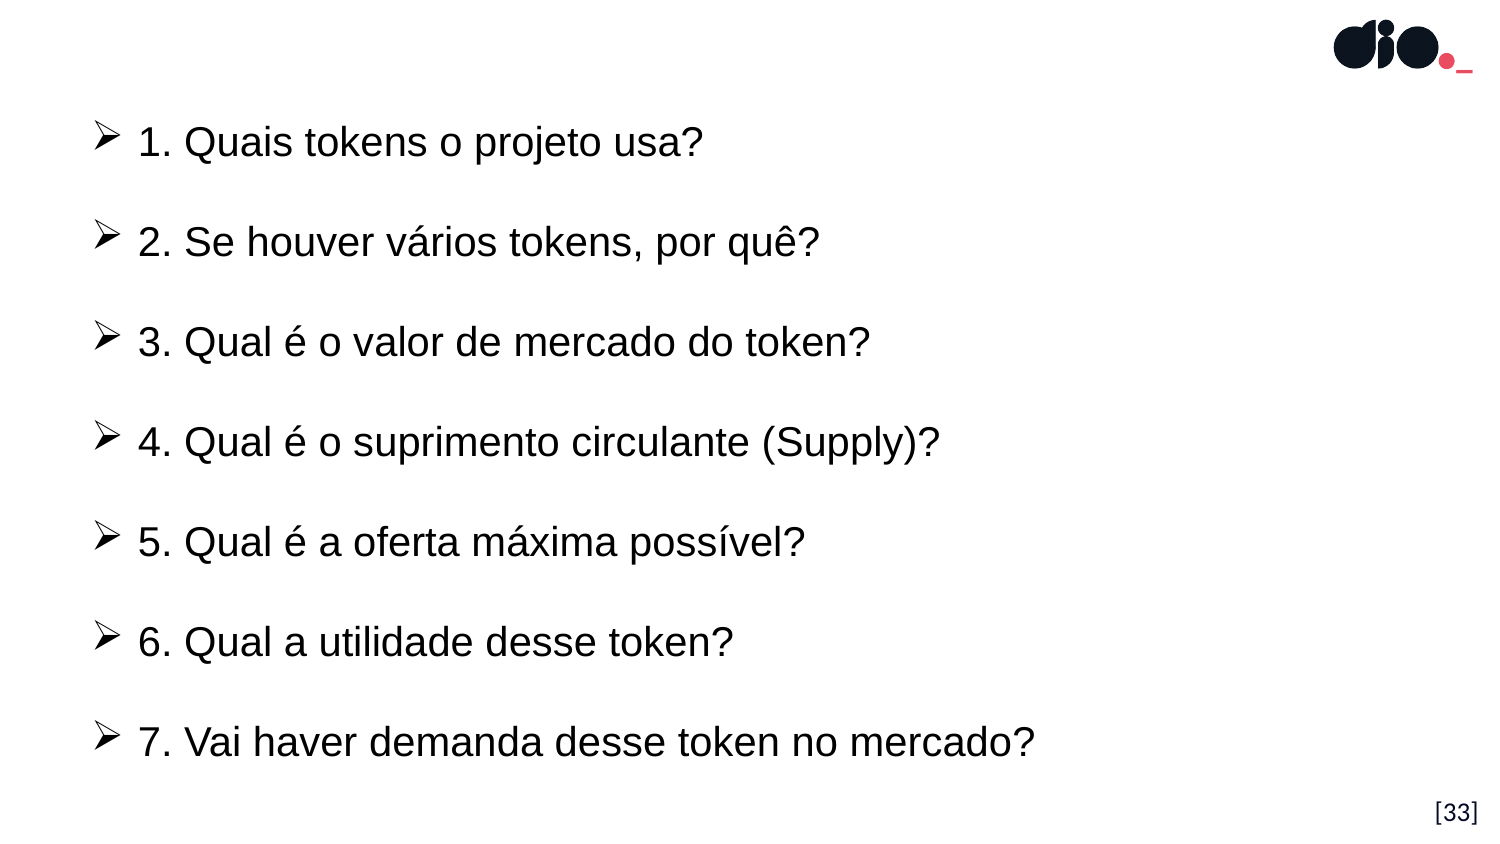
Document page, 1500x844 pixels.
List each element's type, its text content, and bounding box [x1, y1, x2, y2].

text_box 1. Quais tokens o projeto usa? 2. Se houver vários tokens, por quê? 3. Qual é o valor de mercado do token? 4. Qual é o suprimento circulante (Supply)? 5. Qual é a oferta máxima possível? 6. Qual a utilidade desse token? 7. Vai haver demanda desse token no mercado? [76, 107, 1230, 773]
slide_number [33] [1403, 779, 1494, 844]
picture [1333, 19, 1473, 74]
